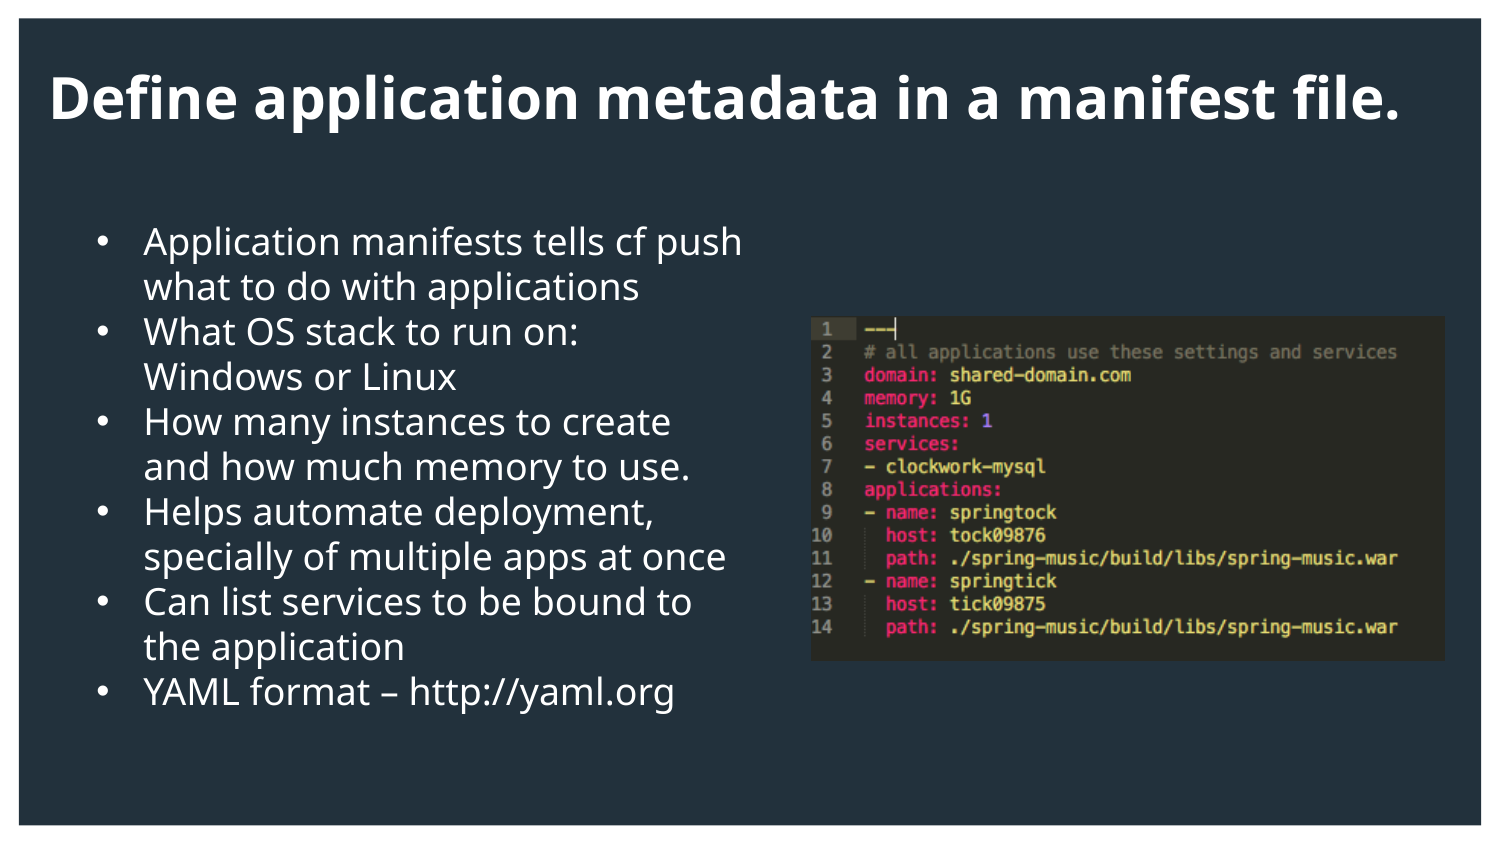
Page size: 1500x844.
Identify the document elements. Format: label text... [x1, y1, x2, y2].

text_box Application manifests tells cf push what to do with applications What OS stack to run on: Windows or Linux How many instances to create and how much memory to use. Helps automate deployment, specially of multiple apps at once Can list services to be bound to the application YAML format – http://yaml.org [81, 211, 763, 767]
text_box Define application metadata in a manifest file. [33, 54, 1445, 211]
picture [811, 316, 1445, 661]
